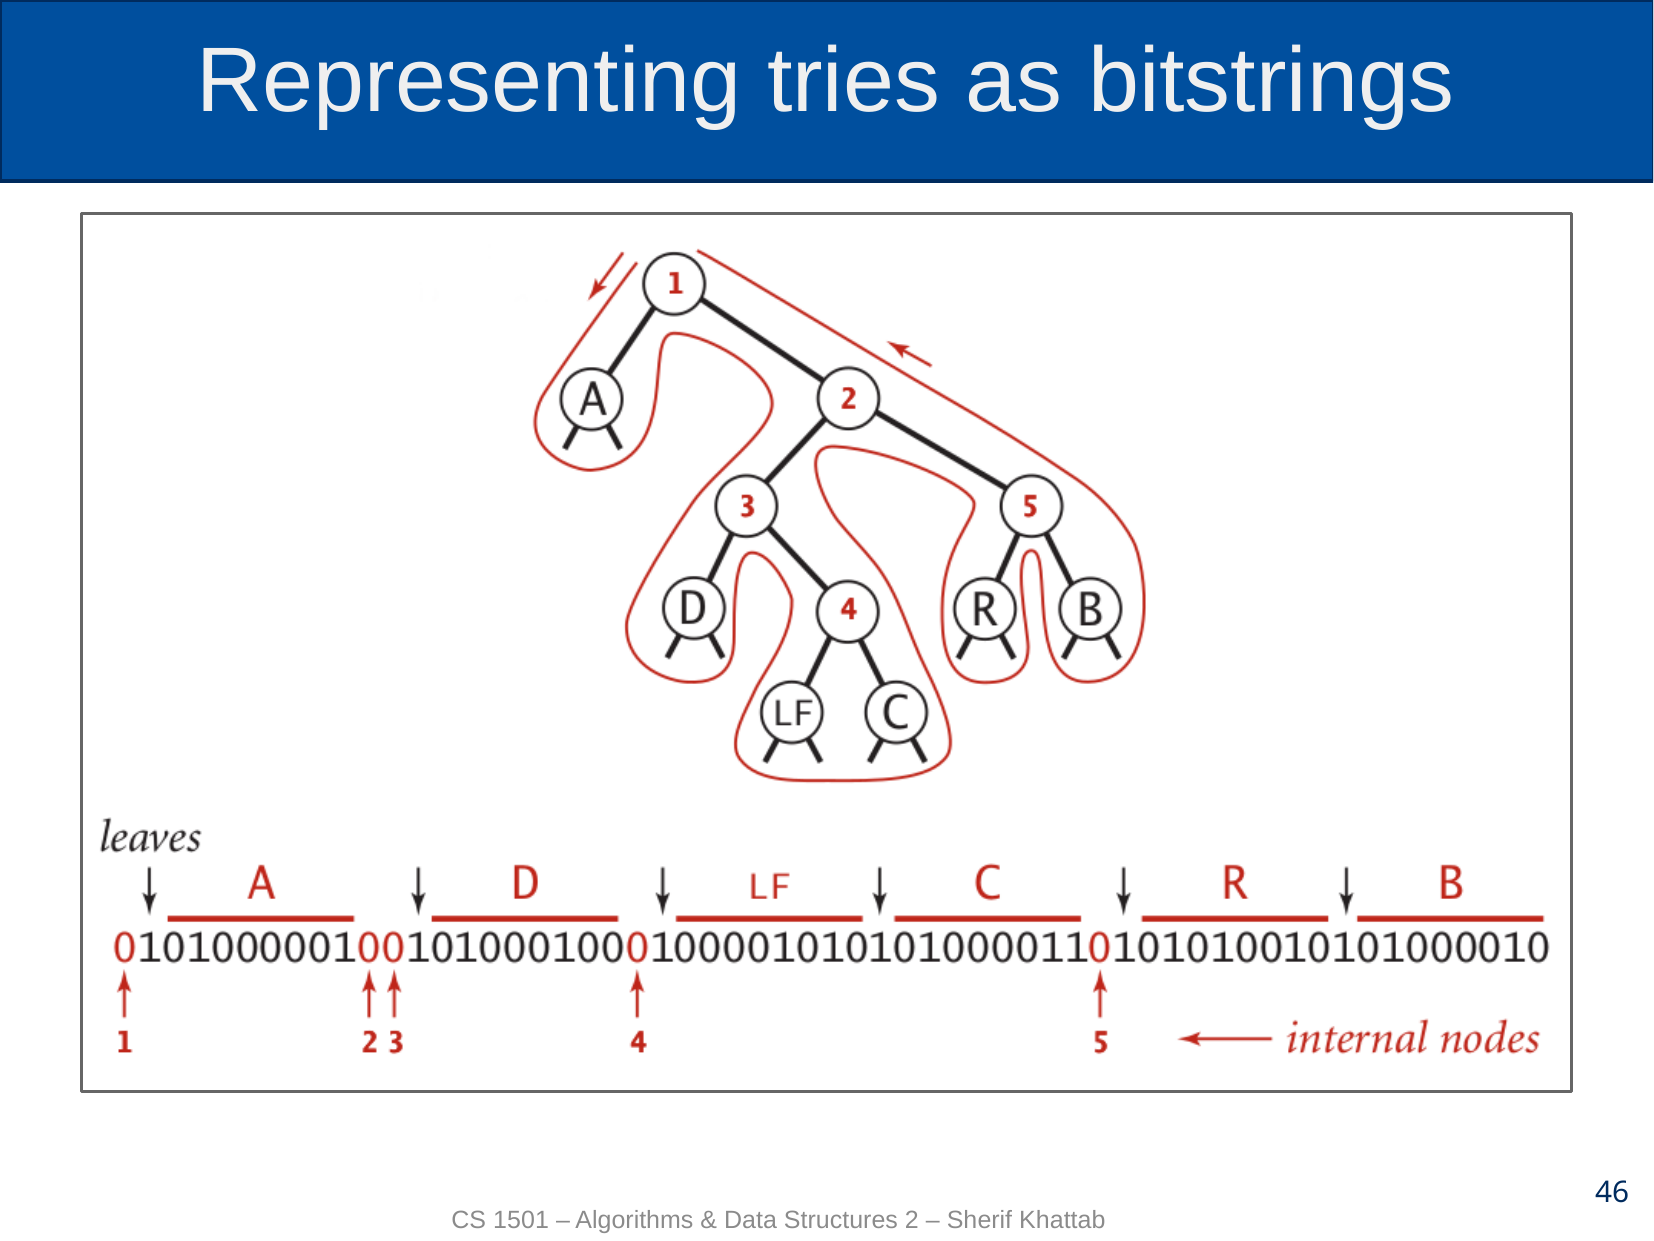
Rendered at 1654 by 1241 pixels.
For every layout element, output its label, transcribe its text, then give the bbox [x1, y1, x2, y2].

footer CS 1501 – Algorithms & Data Structures 2 – Sherif Khattab [402, 1185, 1157, 1241]
slide_number 46 [1546, 1145, 1647, 1241]
picture [82, 214, 1571, 1091]
title Representing tries as bitstrings [82, 36, 1571, 146]
